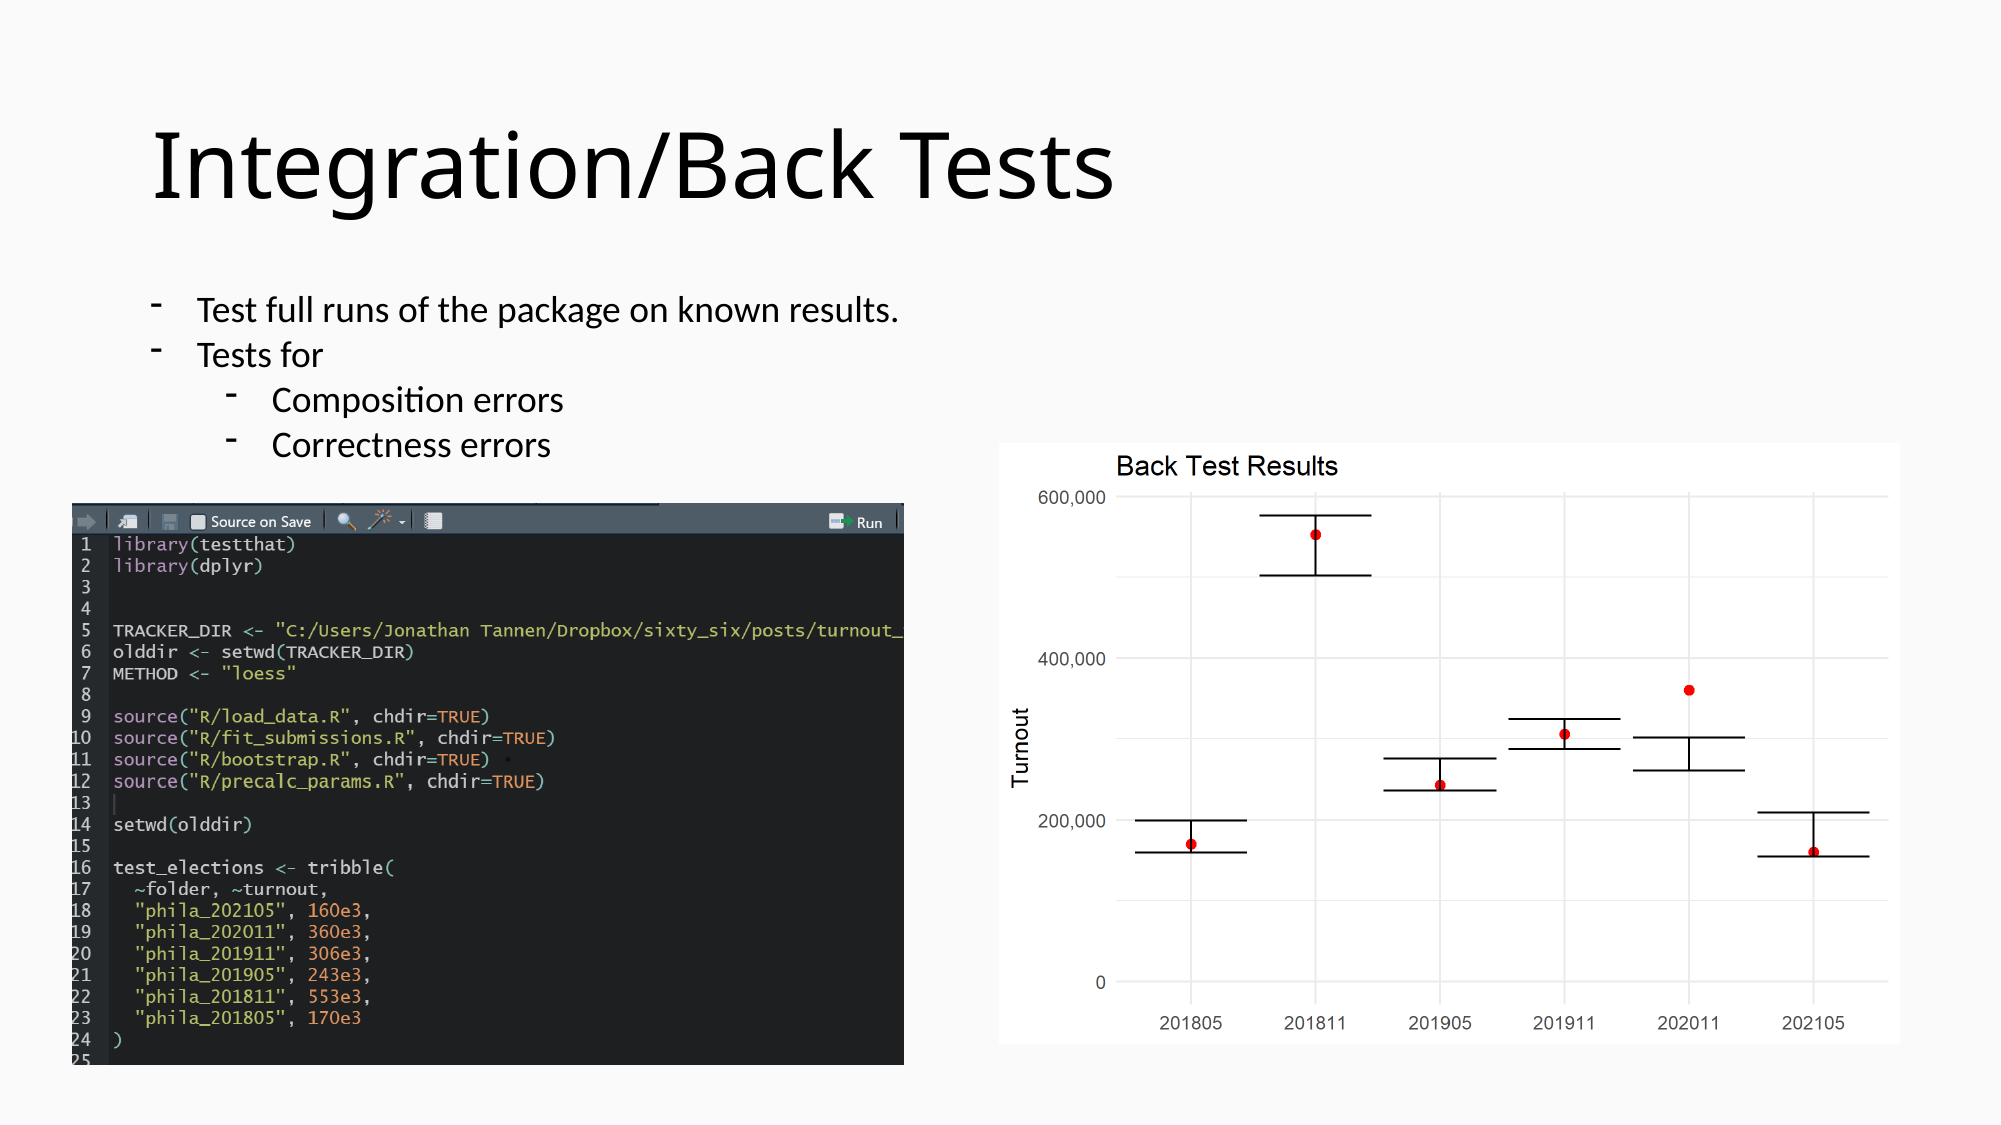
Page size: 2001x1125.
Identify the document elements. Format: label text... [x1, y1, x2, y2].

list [72, 503, 904, 1066]
text_box Test full runs of the package on known results. Tests for Composition errors Correctness errors [135, 277, 966, 472]
title Integration/Back Tests [137, 59, 1863, 278]
picture [999, 443, 1900, 1044]
